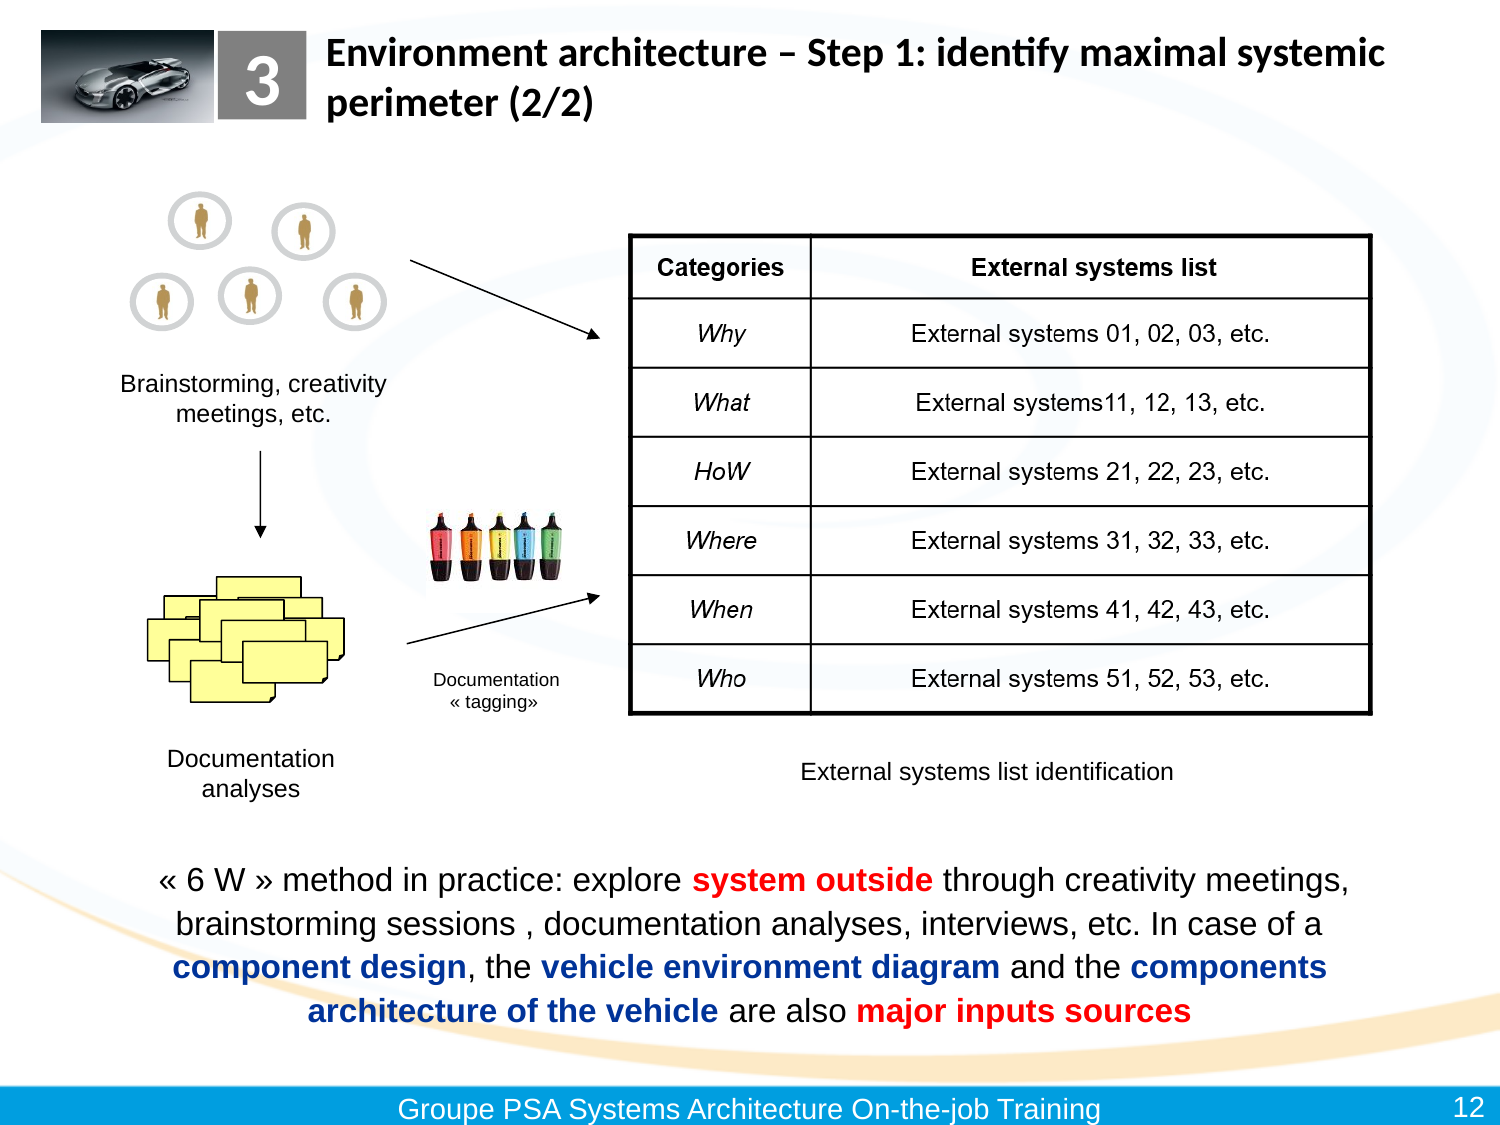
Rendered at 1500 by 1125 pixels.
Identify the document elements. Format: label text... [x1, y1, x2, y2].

text_box [254, 450, 267, 539]
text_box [322, 272, 388, 332]
text_box Brainstorming, creativity meetings, etc. [97, 360, 411, 435]
text_box External systems list identification [785, 747, 1190, 793]
text_box Documentation analyses [145, 735, 357, 810]
footer Groupe PSA Systems Architecture On-the-job Training [319, 1083, 1181, 1125]
slide_number 12 [1149, 1081, 1500, 1125]
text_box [167, 191, 233, 251]
text_box Documentation « tagging» [410, 660, 583, 720]
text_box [129, 272, 195, 332]
text_box [410, 260, 601, 340]
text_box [271, 202, 336, 262]
text_box [565, 592, 601, 605]
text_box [147, 576, 345, 703]
picture [628, 232, 1375, 717]
picture [426, 477, 562, 613]
text_box « 6 W » method in practice: explore system outside through creativity meetings, brainstorming sessions , documentation analyses, interviews, etc. In case of a component design, the vehicle environment diagram and the components architecture of the vehicle are also major inputs sources [70, 846, 1430, 1037]
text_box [217, 266, 283, 326]
picture [41, 30, 214, 123]
title Environment architecture – Step 1: identify maximal systemic perimeter (2/2) [310, 30, 1483, 120]
list 3 [217, 30, 307, 120]
